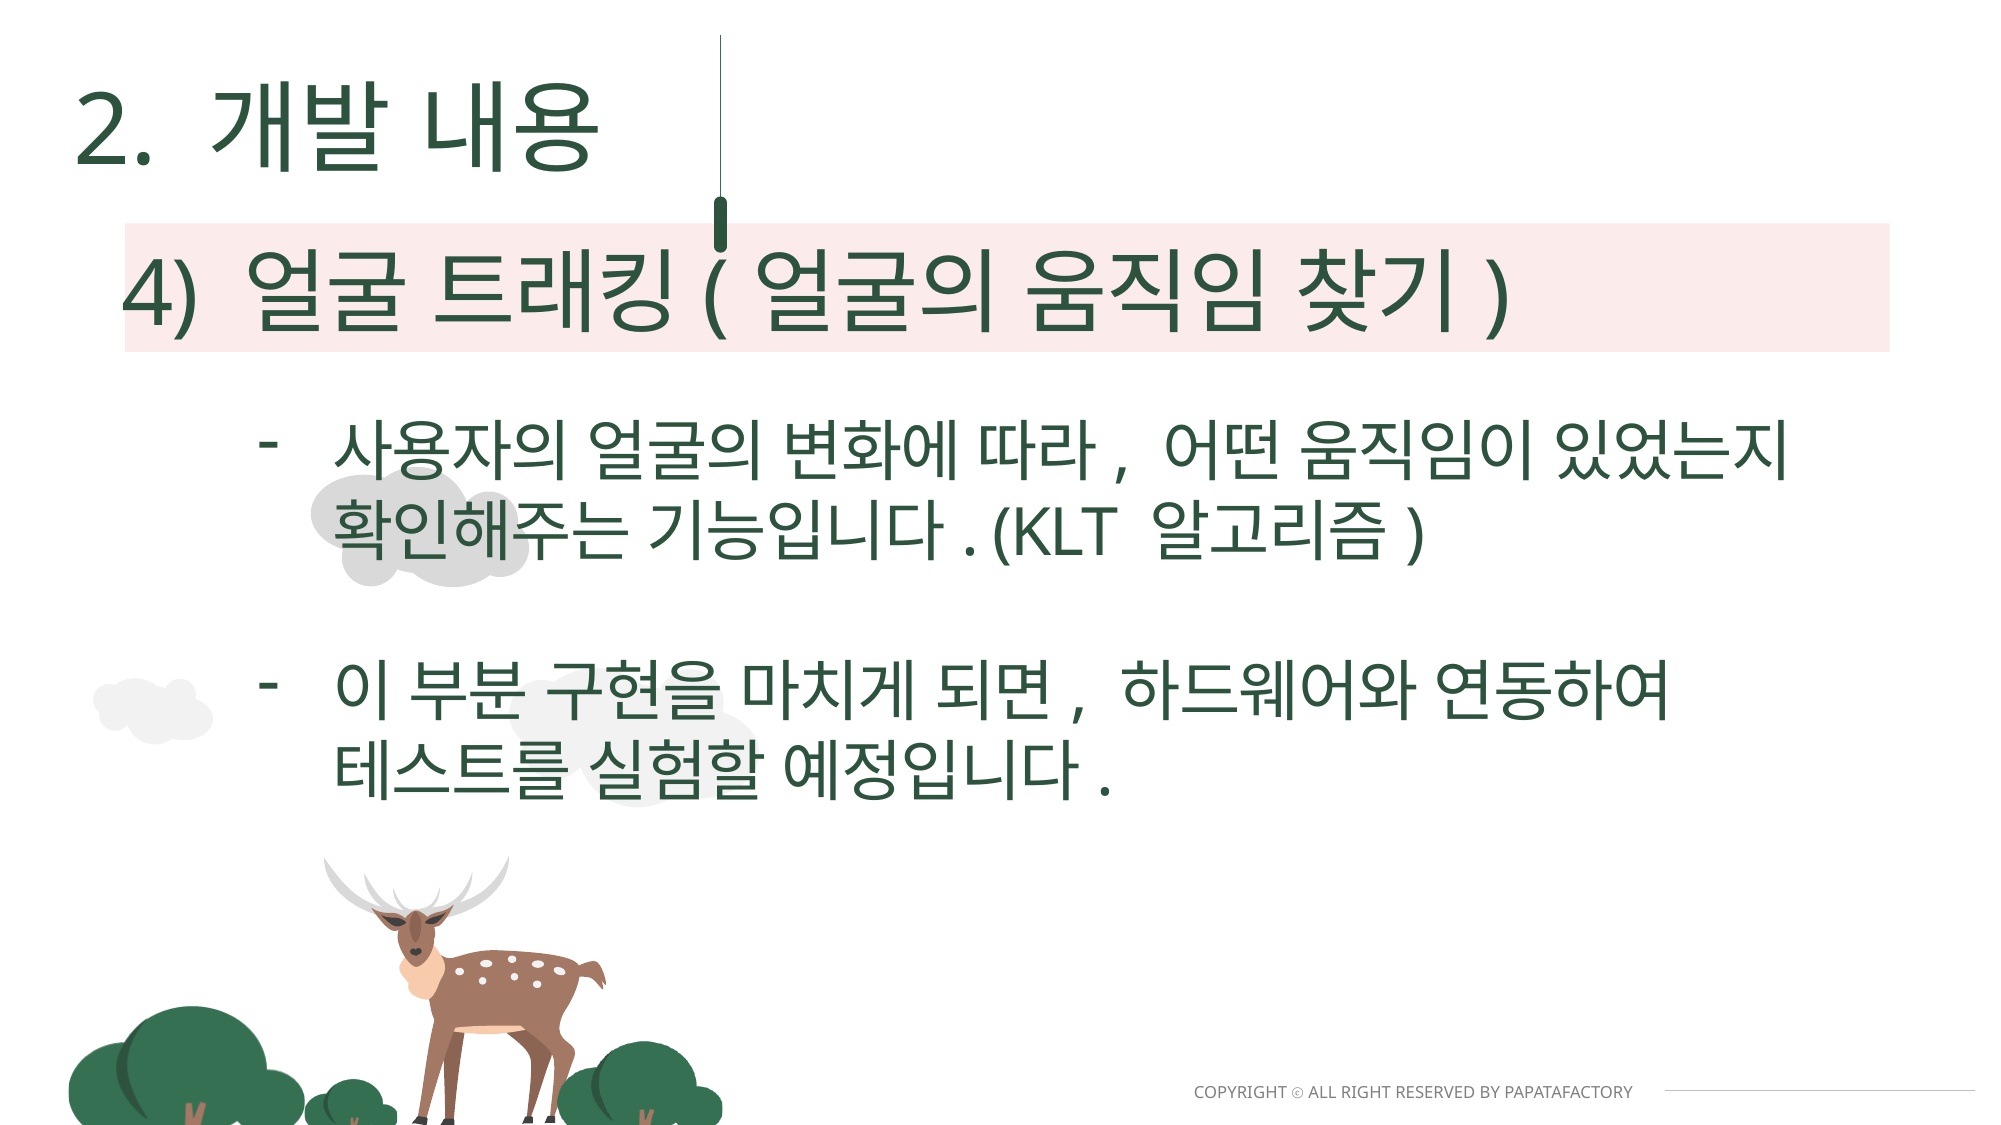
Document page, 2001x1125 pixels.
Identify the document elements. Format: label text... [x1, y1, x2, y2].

text_box 4) 얼굴 트래킹(얼굴의 움직임 찾기) [106, 226, 1526, 352]
text_box 사용자의 얼굴의 변화에 따라, 어떤 움직임이 있었는지 확인해주는 기능입니다. (KLT 알고리즘) 이 부분 구현을 마치게 되면, 하드웨어와 연동하여 테스트를 실험할 예정입니다. [242, 401, 1896, 817]
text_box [68, 466, 760, 1125]
text_box [727, 223, 1890, 352]
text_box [1552, 687, 1588, 1125]
text_box 2. 개발 내용 [58, 57, 720, 192]
